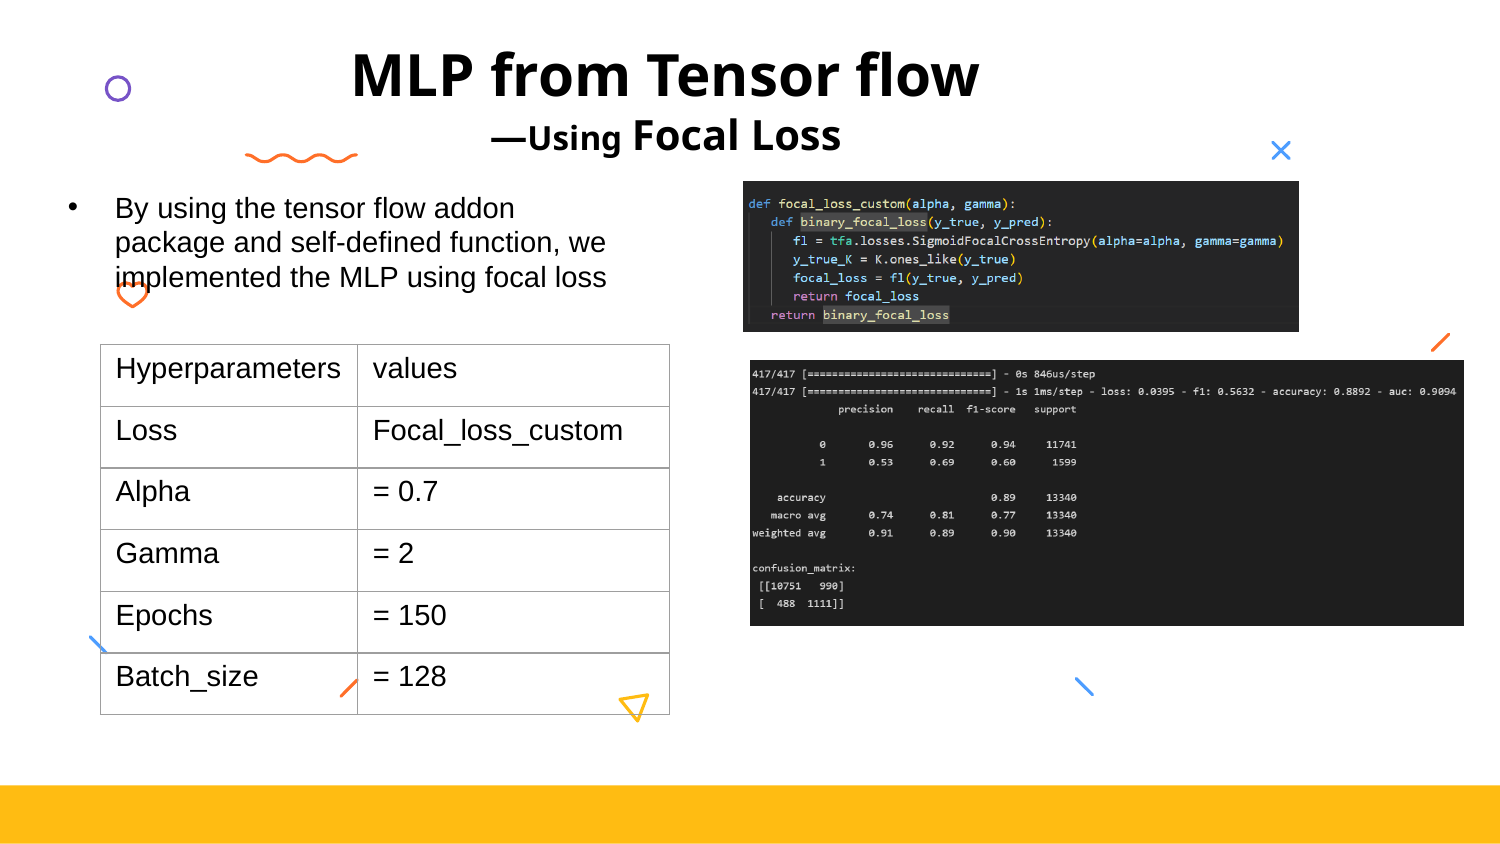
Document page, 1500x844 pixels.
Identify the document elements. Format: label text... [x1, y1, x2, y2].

table_cell Batch_size [101, 654, 357, 714]
table_header Hyperparameters [101, 345, 357, 406]
table_header values [358, 345, 669, 406]
table_cell = 2 [358, 530, 669, 591]
table_cell Alpha [101, 469, 357, 529]
table_cell Loss [101, 407, 357, 467]
table_cell Focal_loss_custom [358, 407, 669, 467]
picture [743, 181, 1299, 332]
table_cell = 128 [358, 654, 669, 714]
table_cell Gamma [101, 530, 357, 591]
table_cell = 0.7 [358, 469, 669, 529]
picture [749, 360, 1464, 626]
text_box By using the tensor flow addon package and self-defined function, we implemented the MLP using focal loss [52, 181, 645, 302]
table_cell = 150 [358, 592, 669, 652]
text_box MLP from Tensor flow —Using Focal Loss [33, 51, 1298, 146]
table_cell Epochs [101, 592, 357, 652]
